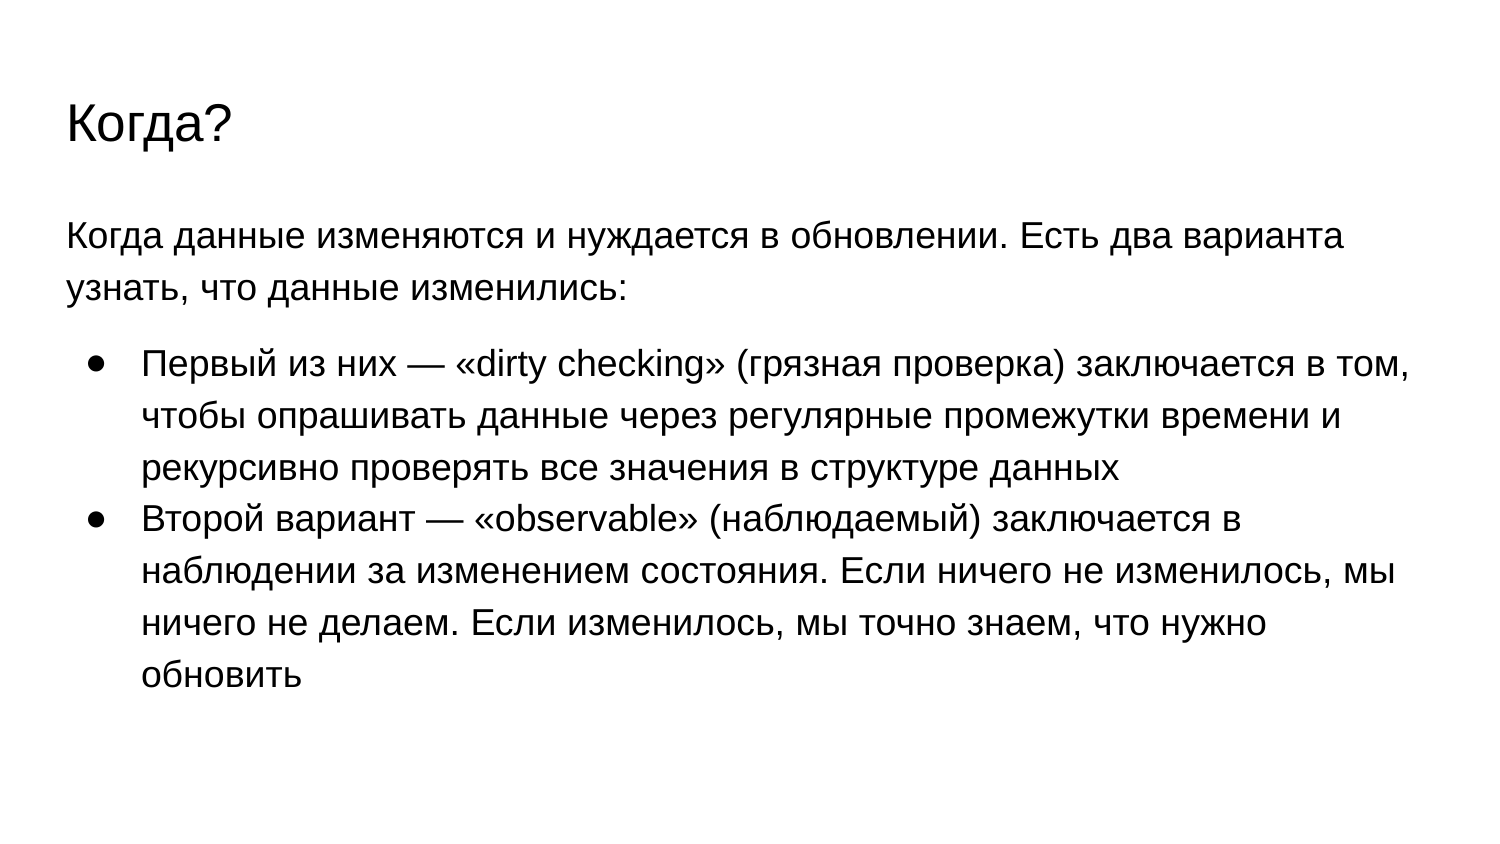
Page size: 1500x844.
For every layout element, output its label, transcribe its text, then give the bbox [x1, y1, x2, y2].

list Когда данные изменяются и нуждается в обновлении. Есть два варианта узнать, что данные изменились: Первый из них — «dirty checking» (грязная проверка) заключается в том, чтобы опрашивать данные через регулярные промежутки времени и рекурсивно проверять все значения в структуре данных Второй вариант — «observable» (наблюдаемый) заключается в наблюдении за изменением состояния. Если ничего не изменилось, мы ничего не делаем. Если изменилось, мы точно знаем, что нужно обновить [51, 189, 1449, 750]
title Когда? [51, 72, 1449, 167]
